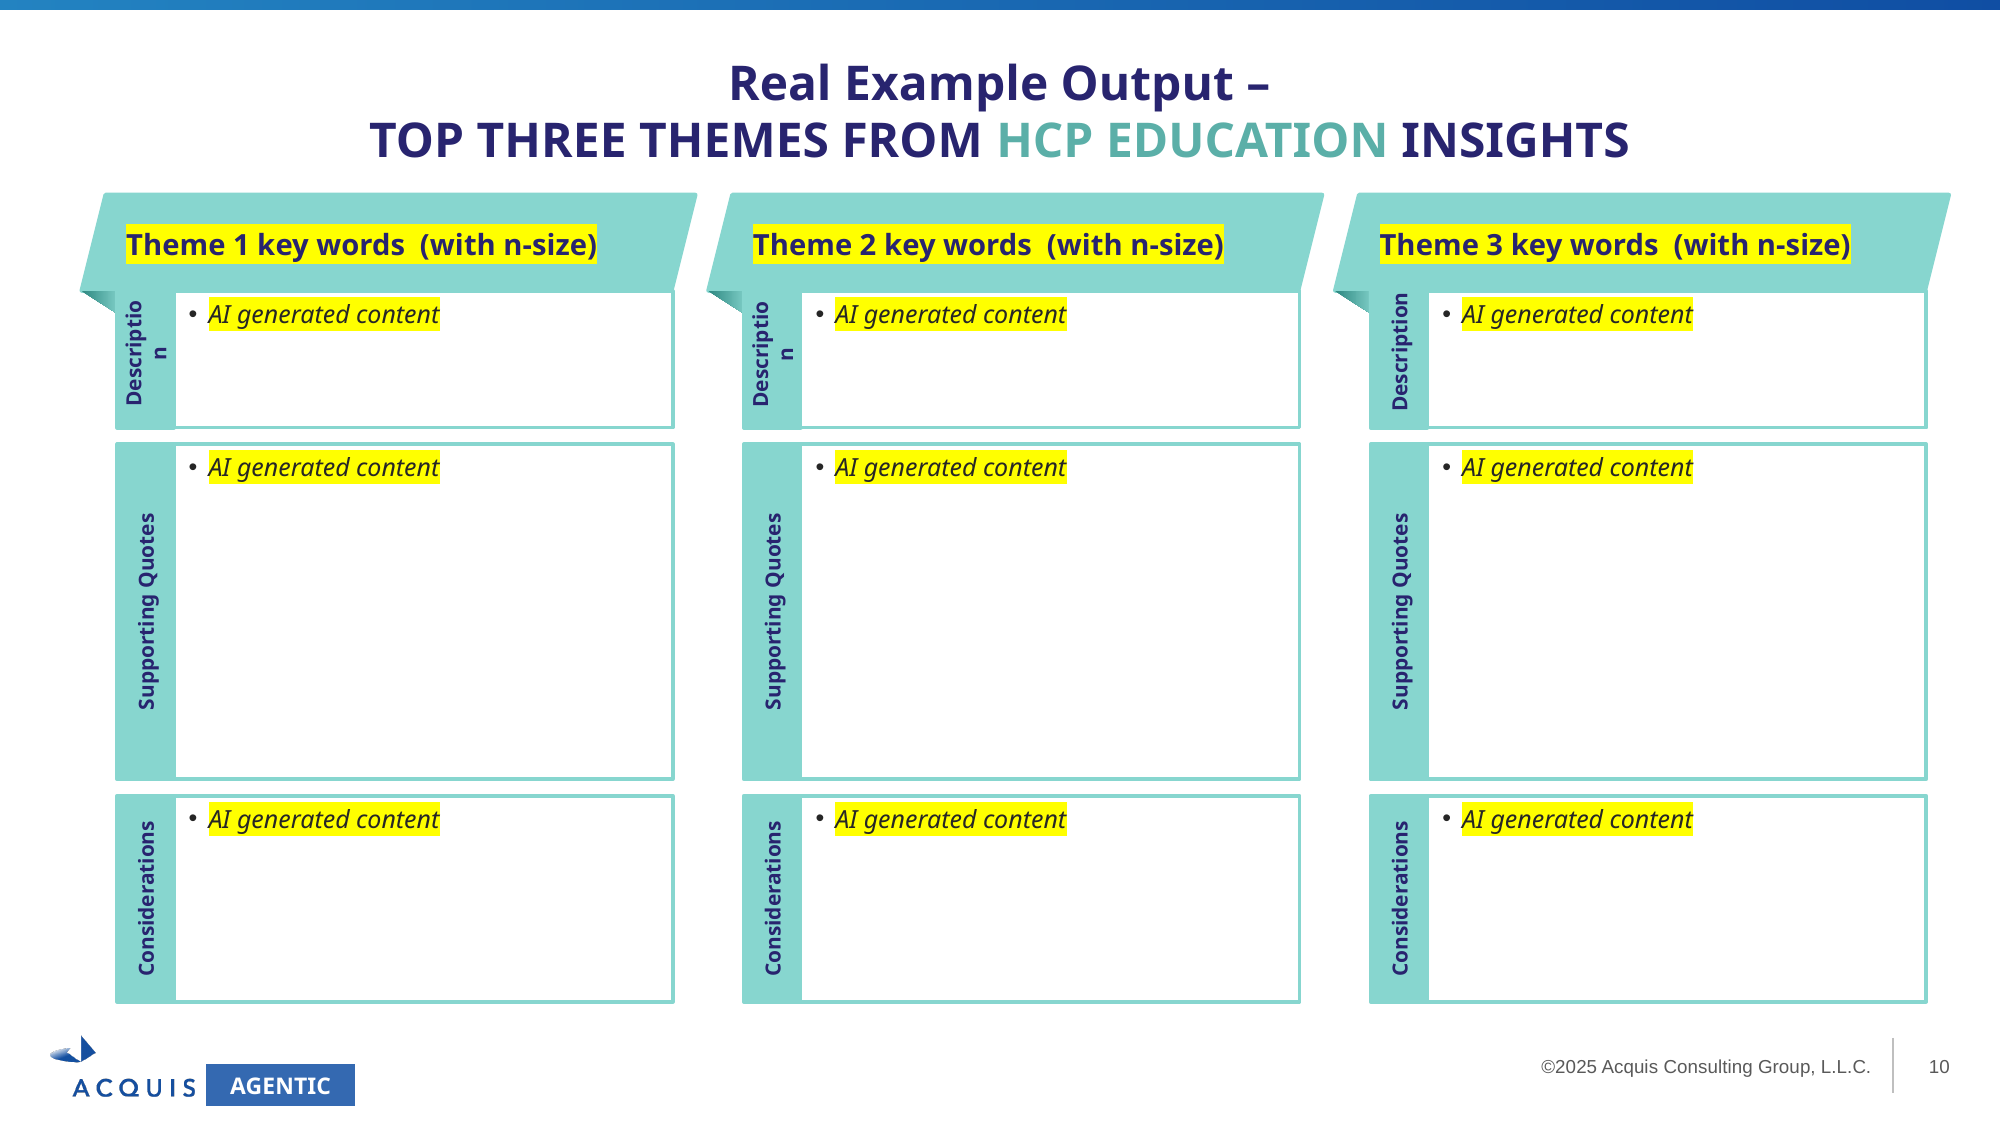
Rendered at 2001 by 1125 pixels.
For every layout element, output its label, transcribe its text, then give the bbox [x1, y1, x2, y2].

text_box Theme 3 key words (with n-size) [1364, 218, 1927, 269]
text_box AI generated content [800, 795, 1300, 1002]
text_box AGENTIC [206, 1063, 356, 1107]
text_box Considerations [117, 795, 173, 1002]
text_box [81, 291, 117, 314]
text_box AI generated content [1427, 795, 1927, 1002]
text_box [81, 194, 696, 291]
text_box AI generated content [800, 444, 1300, 780]
text_box Description [743, 281, 801, 428]
text_box [1335, 194, 1949, 291]
text_box AI generated content [1427, 291, 1927, 428]
text_box Theme 1 key words (with n-size) [111, 218, 673, 269]
text_box Supporting Quotes [743, 444, 800, 780]
text_box [1335, 291, 1370, 314]
text_box AI generated content [1427, 444, 1927, 780]
text_box Real Example Output – TOP THREE THEMES FROM HCP EDUCATION INSIGHTS [0, 45, 2000, 233]
text_box [708, 291, 743, 314]
text_box Supporting Quotes [117, 444, 173, 780]
text_box Considerations [1370, 795, 1427, 1002]
text_box Supporting Quotes [1370, 444, 1427, 780]
text_box AI generated content [173, 291, 673, 428]
text_box [708, 194, 1323, 291]
text_box AI generated content [173, 795, 673, 1002]
text_box Considerations [743, 795, 800, 1002]
text_box Theme 2 key words (with n-size) [737, 218, 1300, 269]
text_box AI generated content [800, 291, 1300, 428]
text_box Description [1370, 276, 1428, 428]
text_box AI generated content [173, 444, 673, 780]
text_box Description [117, 279, 174, 428]
picture [50, 1035, 195, 1097]
